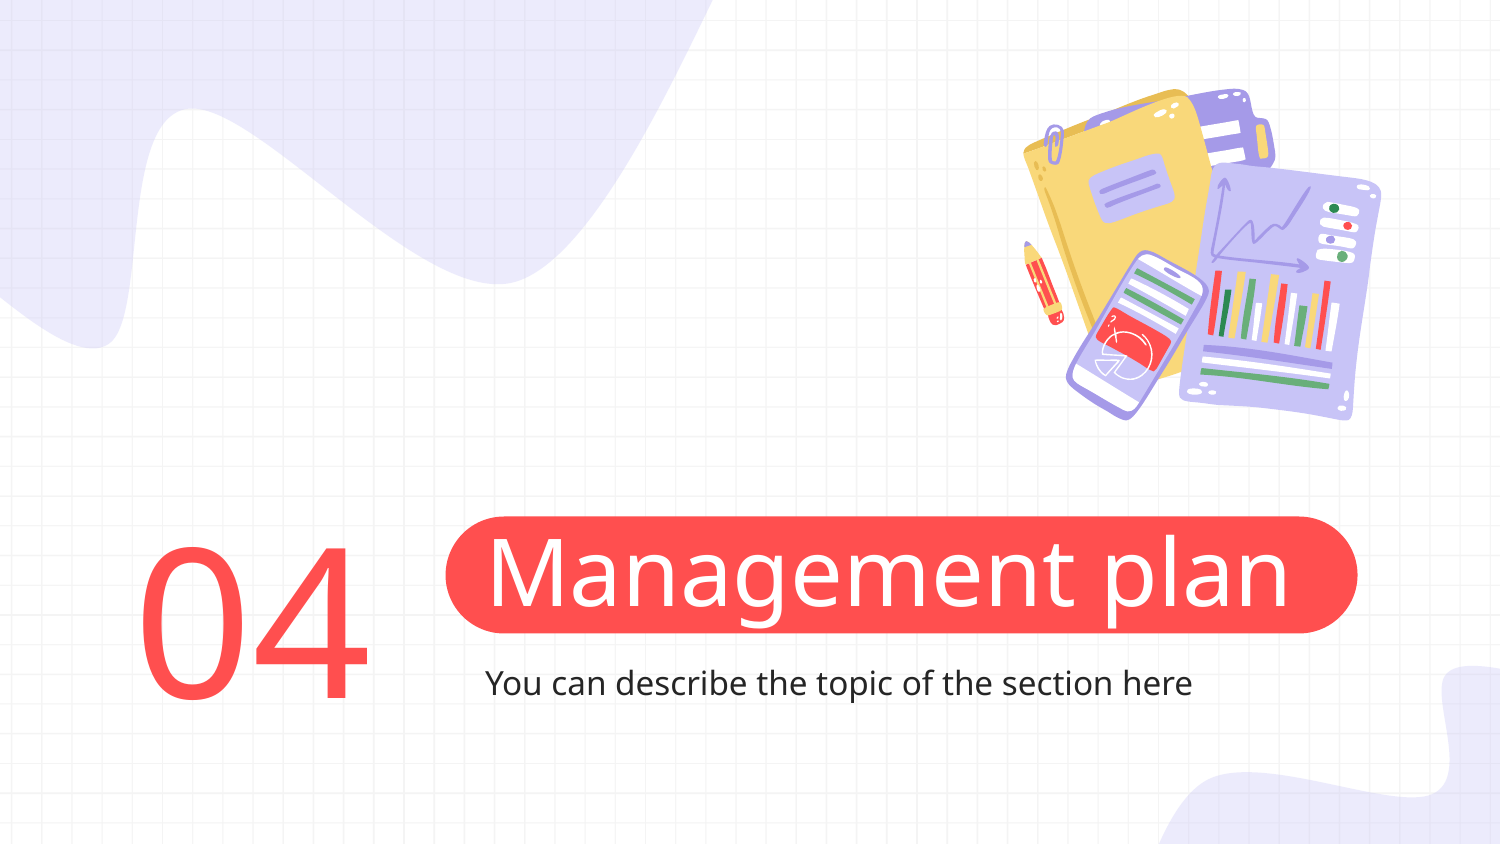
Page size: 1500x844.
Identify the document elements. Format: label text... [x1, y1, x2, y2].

picture [0, 0, 1500, 844]
title Management plan [469, 455, 1382, 647]
text_box [445, 528, 469, 622]
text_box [1022, 88, 1383, 422]
title 04 [118, 490, 431, 756]
subtitle You can describe the topic of the section here [469, 647, 1382, 722]
